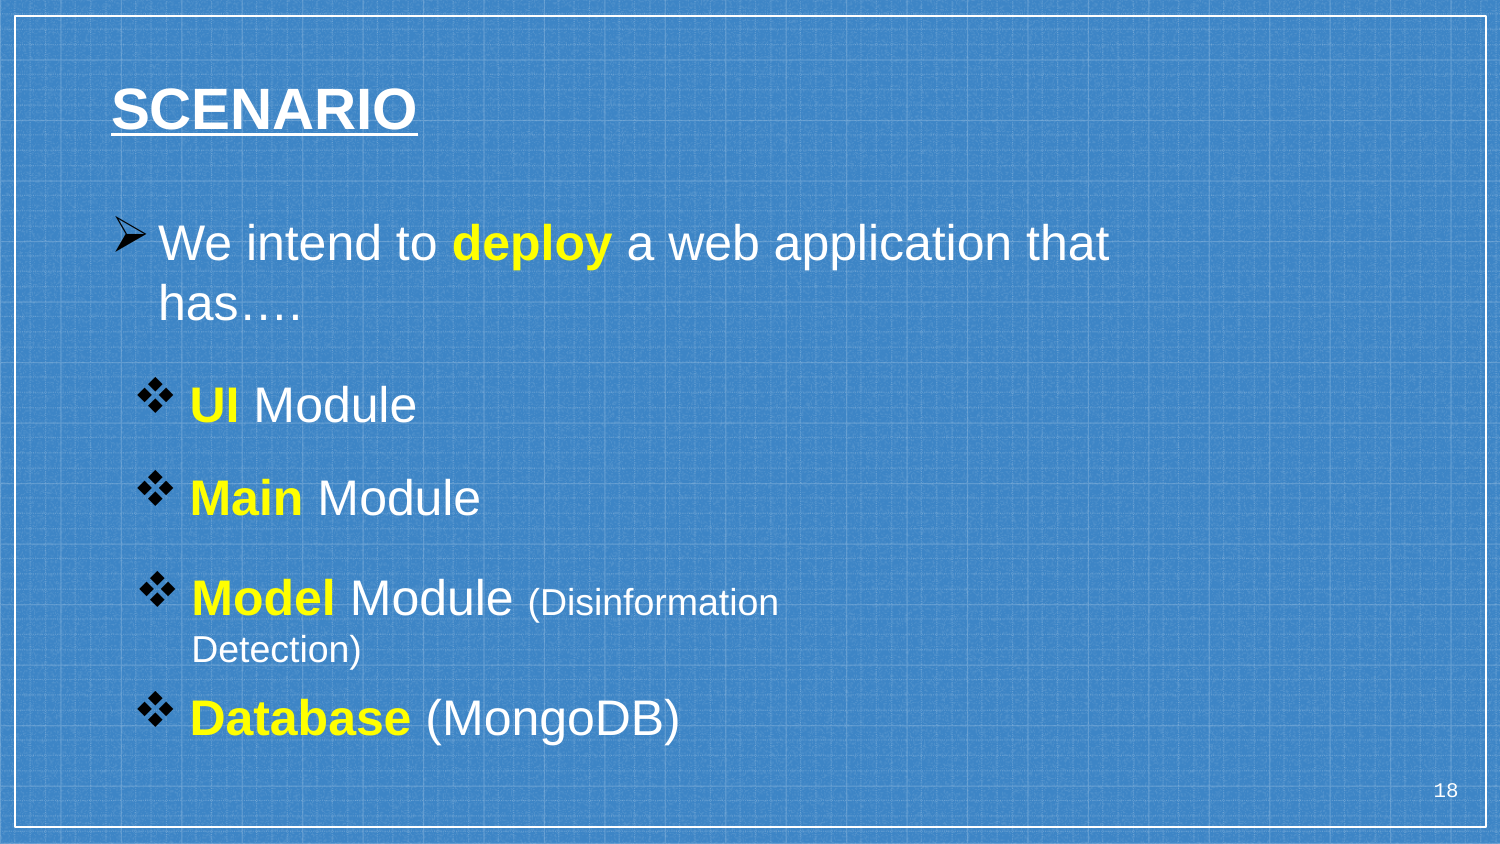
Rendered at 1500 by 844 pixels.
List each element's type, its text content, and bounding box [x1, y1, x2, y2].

picture [0, 0, 1500, 844]
text_box We intend to deploy a web application that has…. [96, 203, 1186, 339]
slide_number 18 [1398, 761, 1474, 810]
text_box Model Module (Disinformation Detection) [120, 557, 871, 678]
text_box Database (MongoDB) [118, 678, 869, 754]
text_box Main Module [118, 457, 869, 533]
text_box SCENARIO [96, 64, 516, 149]
text_box UI Module [118, 364, 494, 440]
